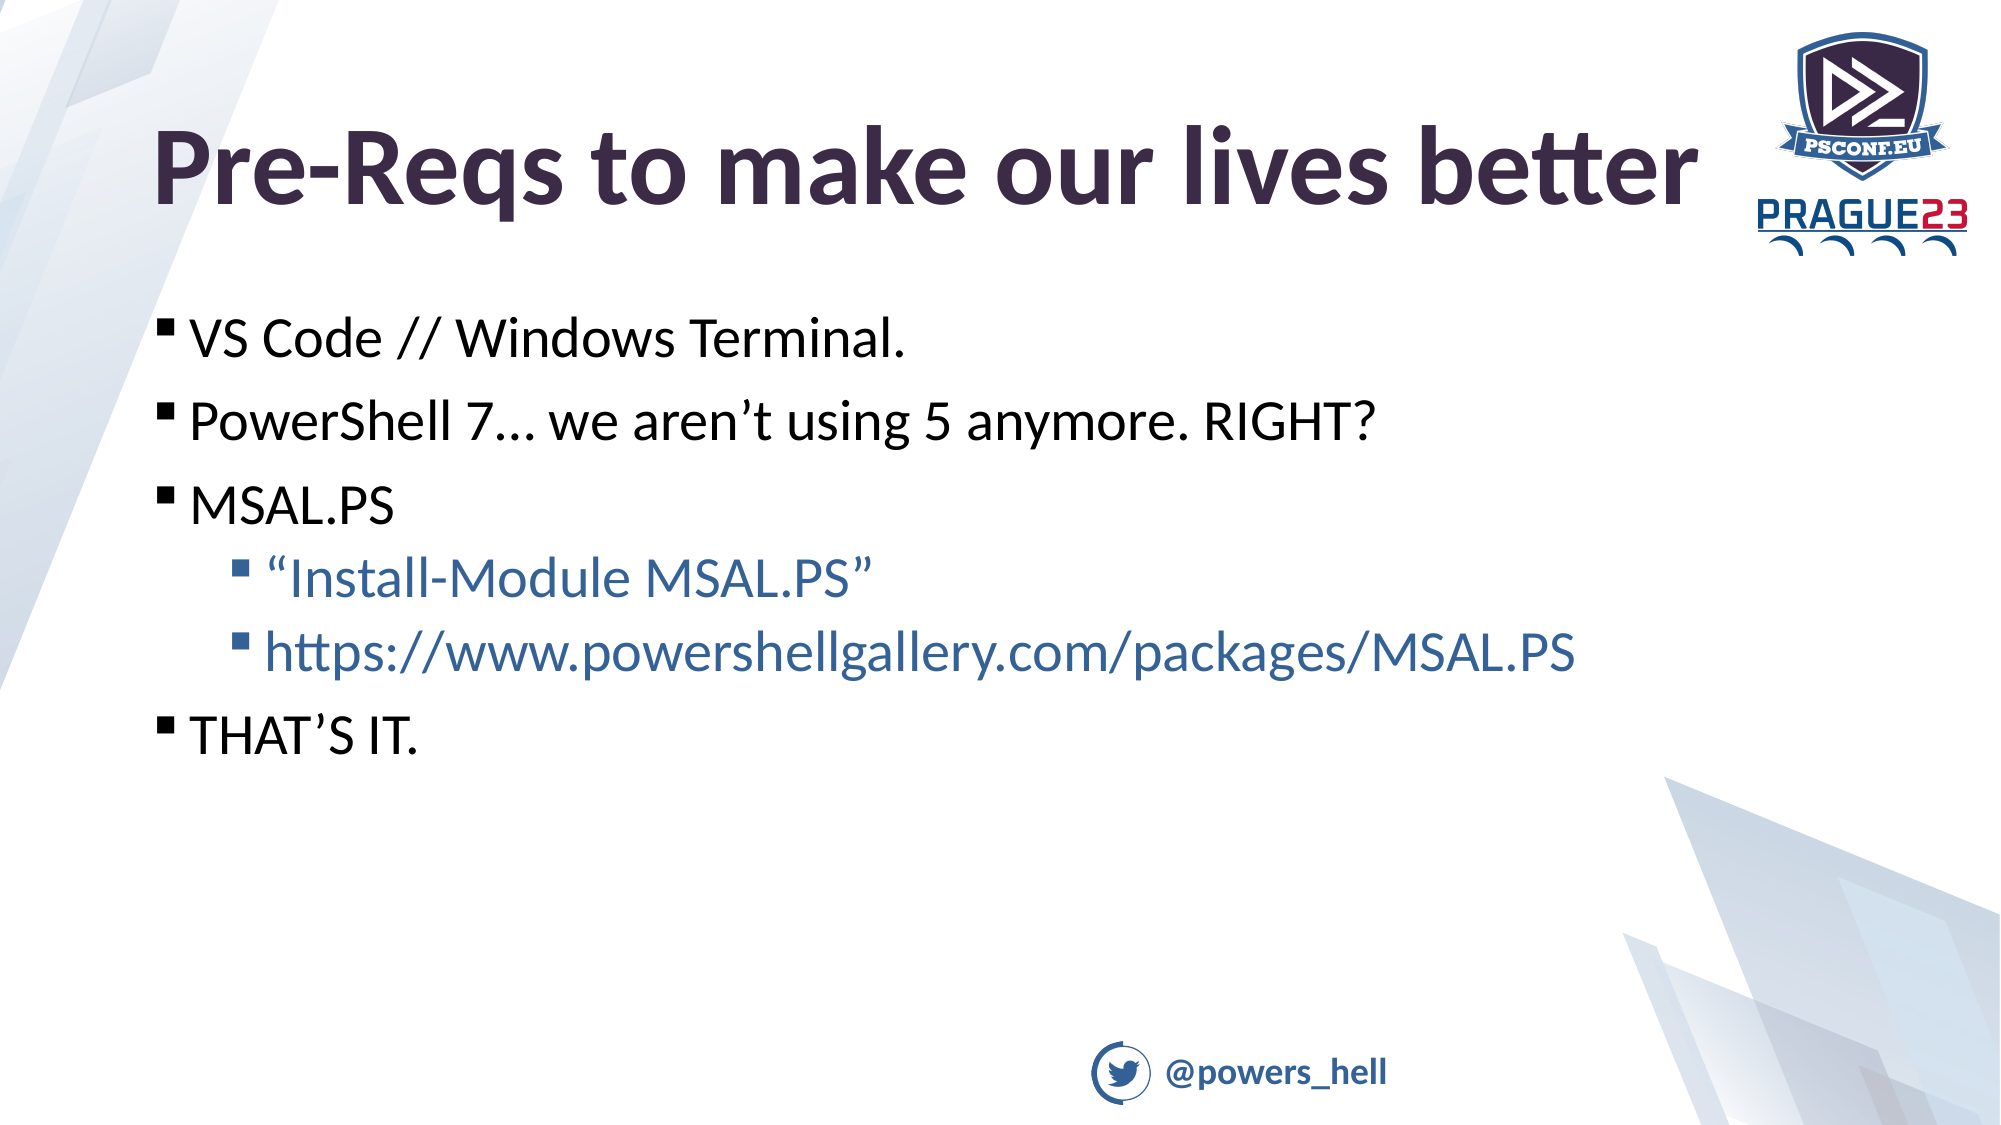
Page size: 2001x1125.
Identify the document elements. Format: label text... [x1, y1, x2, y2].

list VS Code // Windows Terminal. PowerShell 7… we aren’t using 5 anymore. RIGHT? MSAL.PS “Install-Module MSAL.PS” https://www.powershellgallery.com/packages/MSAL.PS THAT’S IT. [137, 299, 1863, 1014]
picture [0, 0, 2000, 1125]
title Pre-Reqs to make our lives better [137, 59, 1735, 278]
